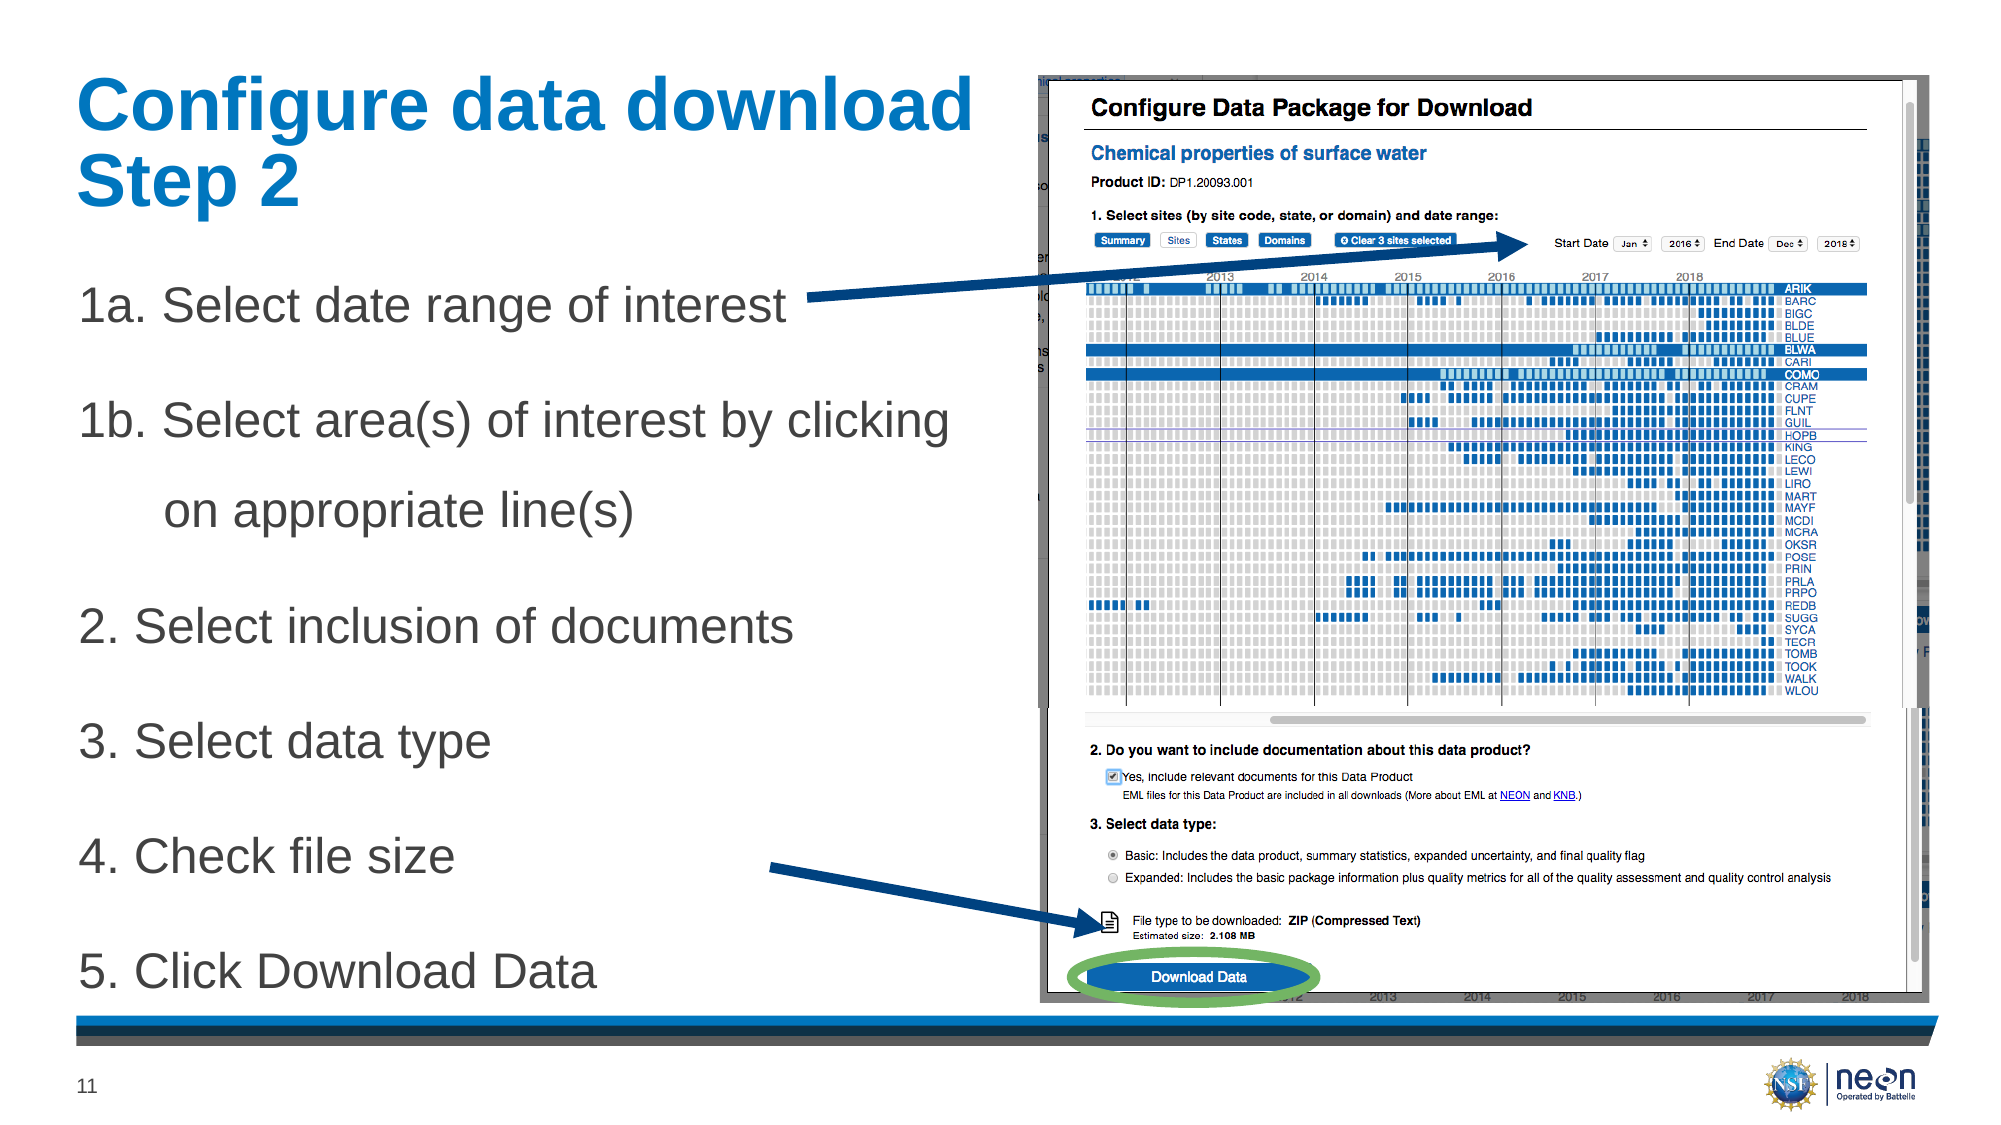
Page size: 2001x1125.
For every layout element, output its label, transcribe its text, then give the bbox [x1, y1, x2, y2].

title Configure data download Step 2 [76, 68, 1664, 227]
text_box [806, 243, 1529, 298]
text_box 1a. Select date range of interest 1b. Select area(s) of interest by clicking on appropriate line(s) 2. Select inclusion of documents 3. Select data type 4. Check file size 5. Click Download Data [78, 242, 968, 1004]
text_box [769, 866, 1107, 929]
slide_number 11 [76, 1068, 168, 1102]
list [1039, 715, 1930, 1003]
picture [1763, 1056, 1915, 1112]
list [1037, 75, 1930, 709]
